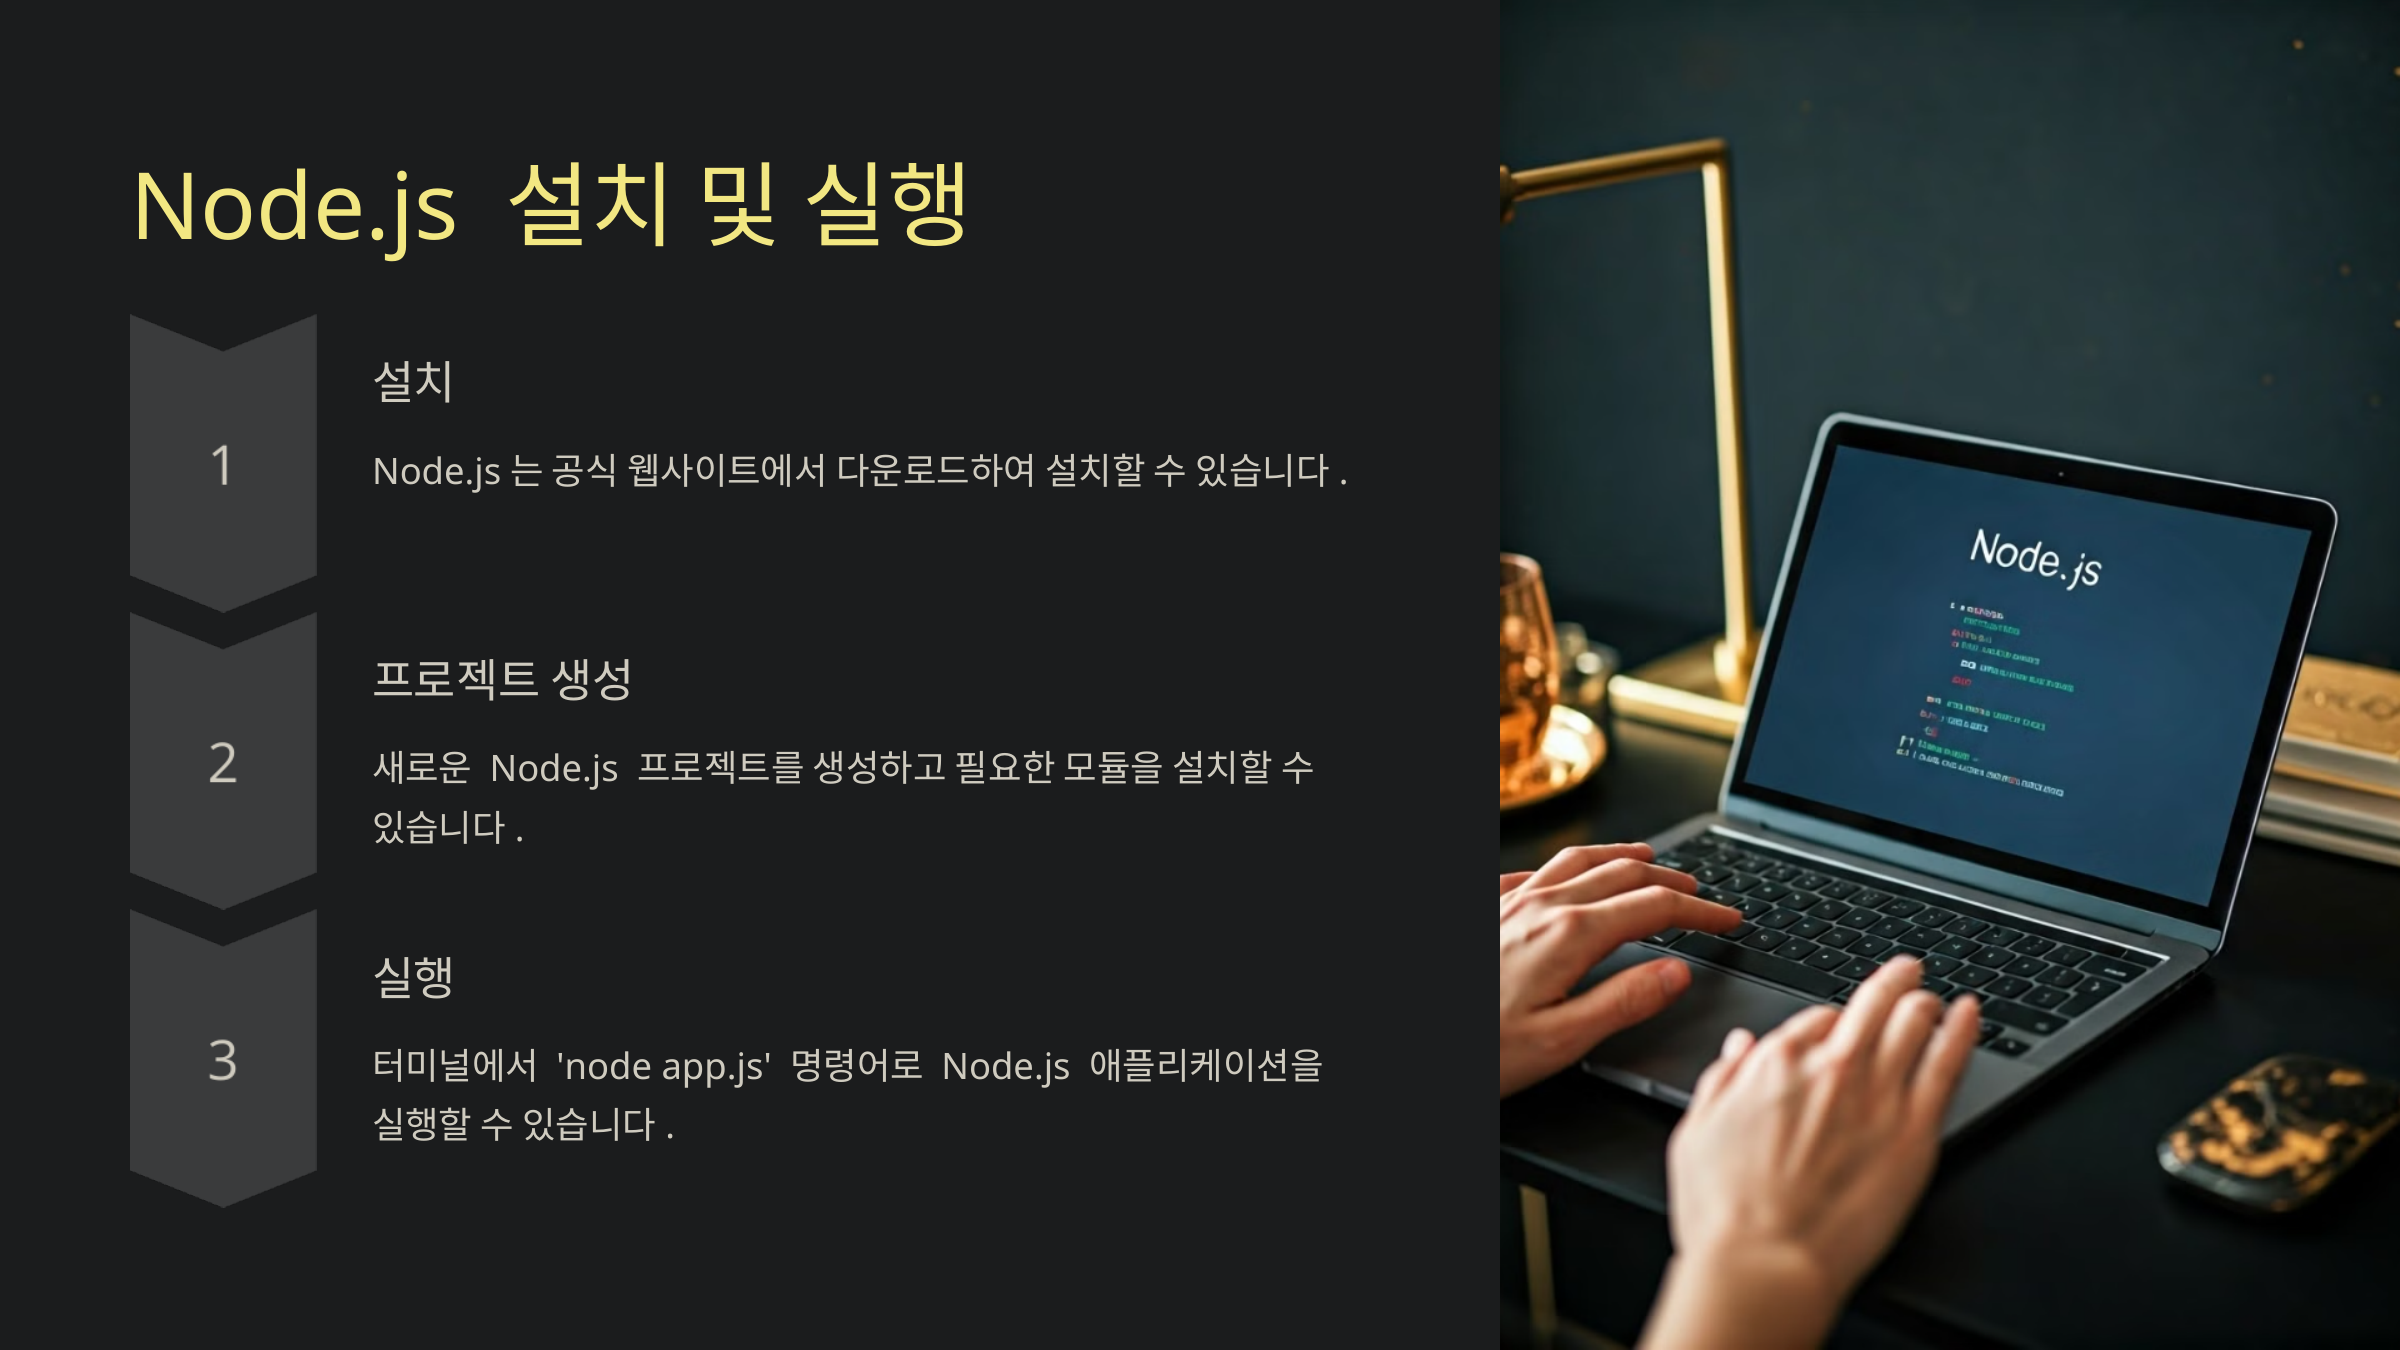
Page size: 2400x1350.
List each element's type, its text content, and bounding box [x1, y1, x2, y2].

text_box Node.js 설치 및 실행 [130, 142, 1061, 259]
text_box 터미널에서 'node app.js' 명령어로 Node.js 애플리케이션을 실행할 수 있습니다. [372, 1027, 1370, 1147]
picture [130, 314, 317, 1208]
text_box Node.js는 공식 웹사이트에서 다운로드하여 설치할 수 있습니다. [372, 432, 1370, 492]
text_box 설치 [371, 351, 838, 410]
text_box 실행 [371, 947, 838, 1006]
text_box 새로운 Node.js 프로젝트를 생성하고 필요한 모듈을 설치할 수 있습니다. [372, 729, 1370, 849]
picture [1499, 0, 2400, 1350]
text_box 프로젝트 생성 [371, 649, 838, 708]
